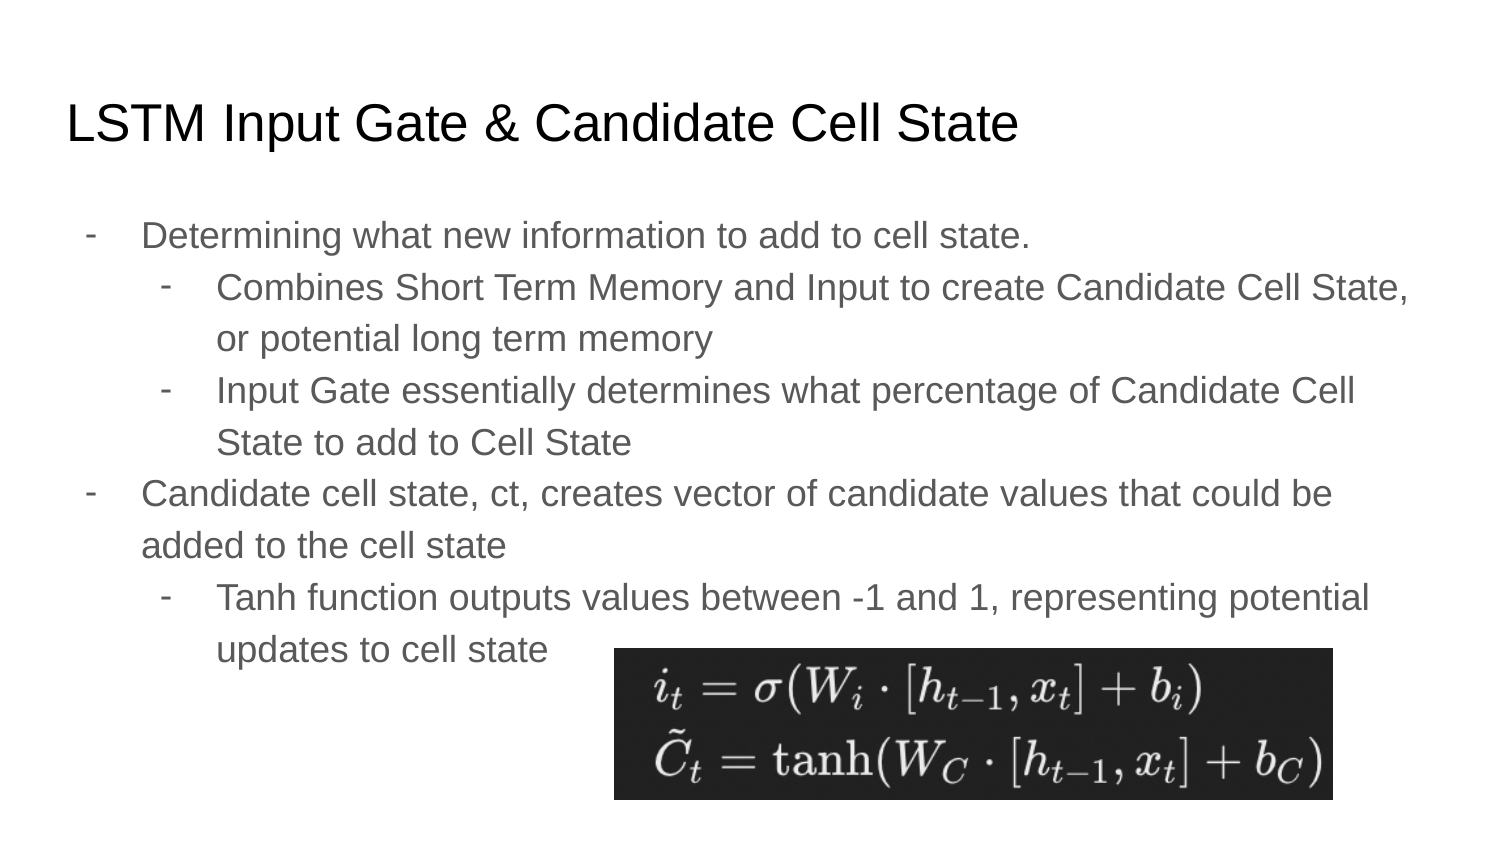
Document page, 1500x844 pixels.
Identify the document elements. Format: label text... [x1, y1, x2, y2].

picture [614, 648, 1334, 801]
list Determining what new information to add to cell state. Combines Short Term Memory and Input to create Candidate Cell State, or potential long term memory Input Gate essentially determines what percentage of Candidate Cell State to add to Cell State Candidate cell state, ct, creates vector of candidate values that could be added to the cell state Tanh function outputs values between -1 and 1, representing potential updates to cell state [51, 189, 1449, 750]
title LSTM Input Gate & Candidate Cell State [51, 72, 1449, 167]
